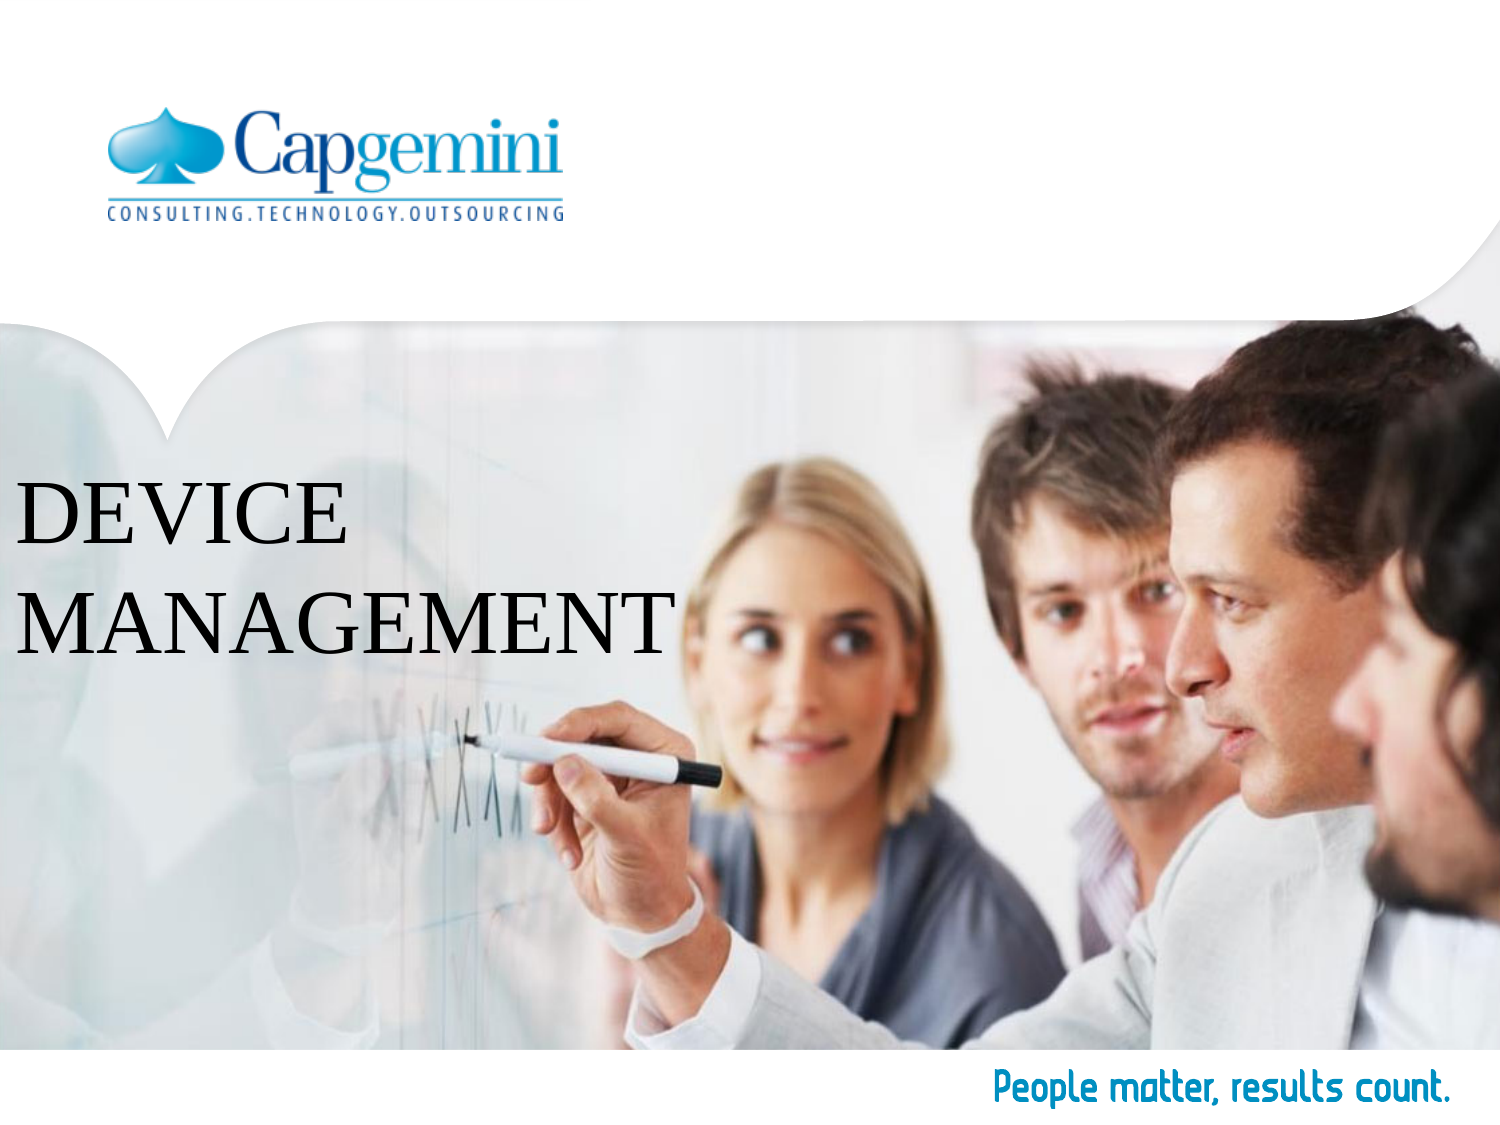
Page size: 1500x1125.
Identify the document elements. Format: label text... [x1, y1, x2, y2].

picture [108, 107, 563, 221]
picture [0, 221, 1500, 1049]
text_box DEVICE MANAGEMENT [0, 444, 762, 680]
